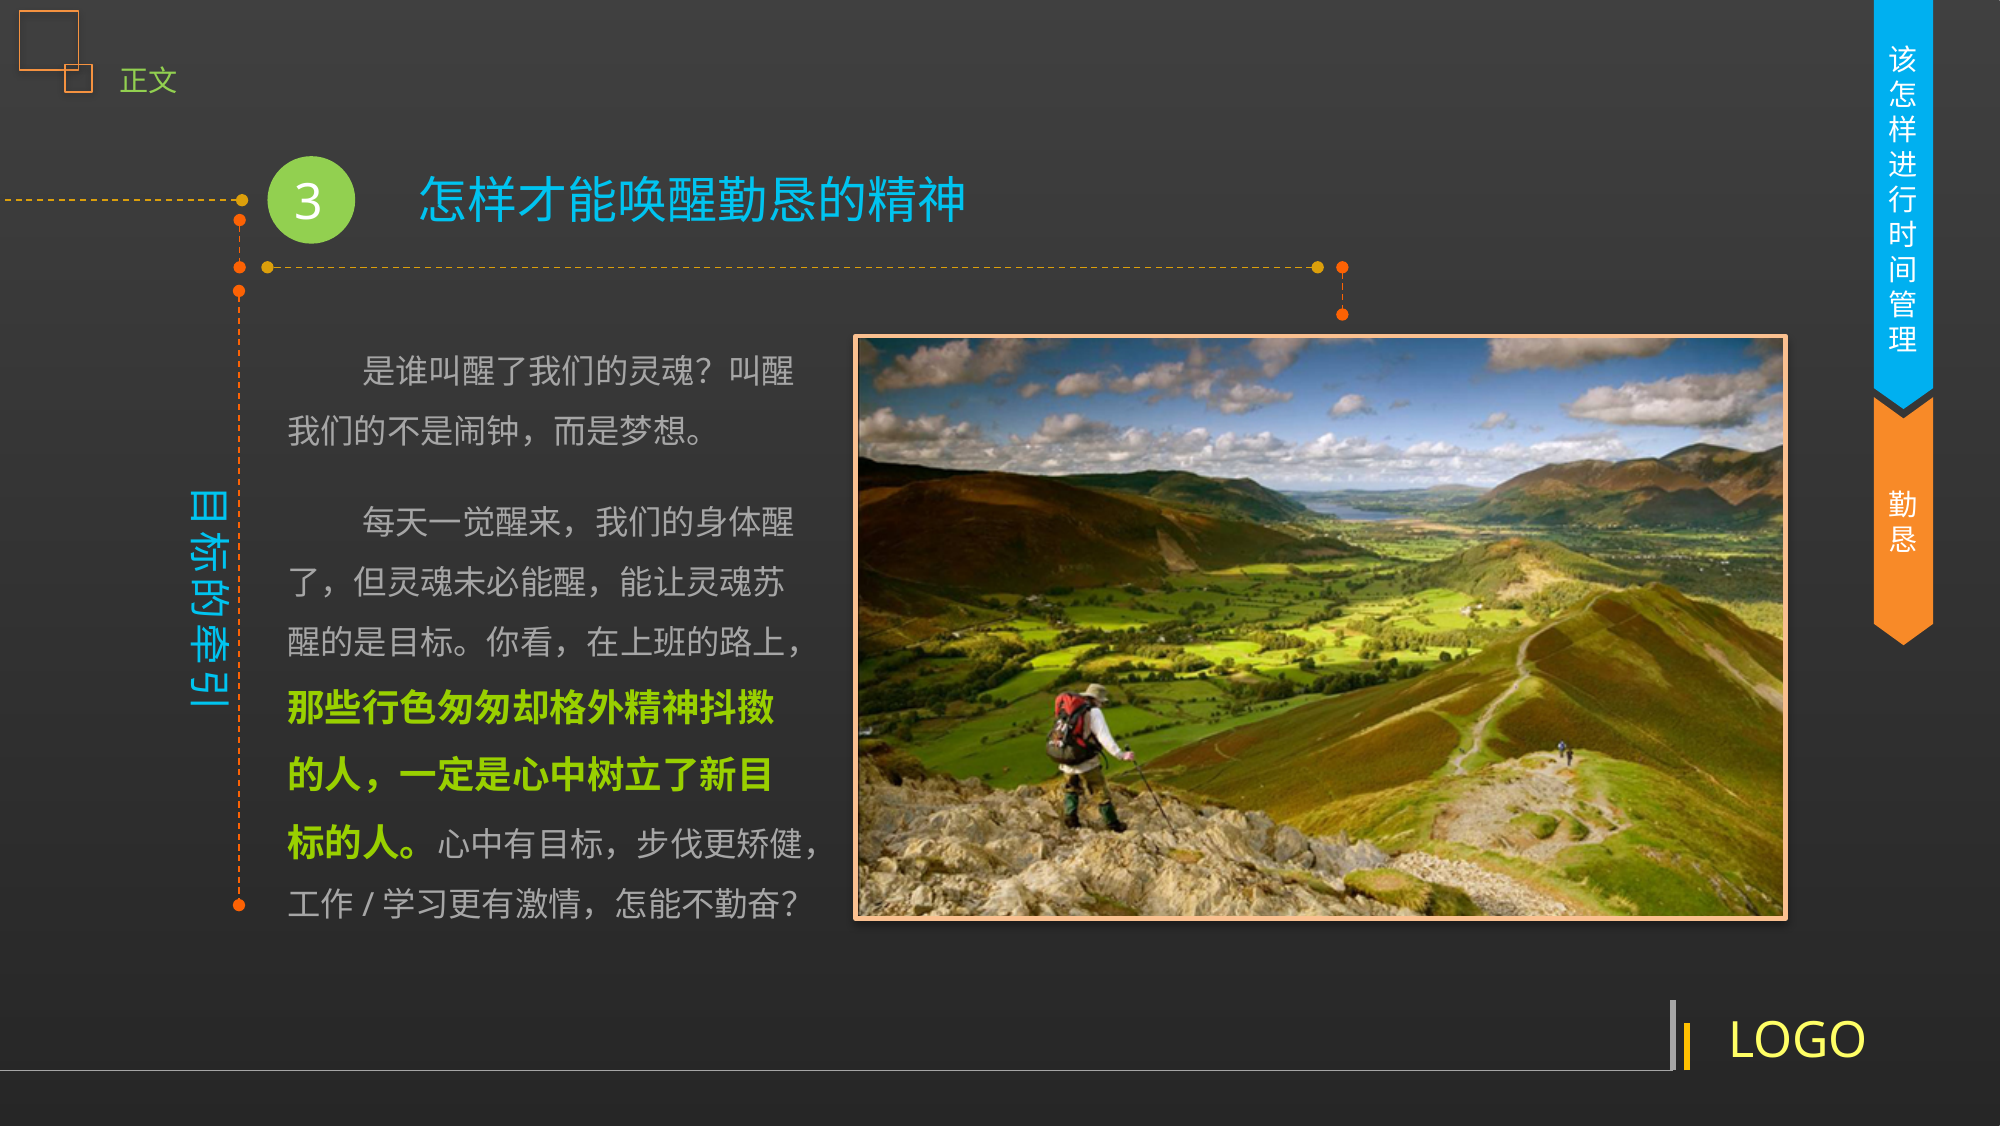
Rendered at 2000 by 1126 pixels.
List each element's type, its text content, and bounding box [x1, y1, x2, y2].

text_box 正文 [119, 54, 504, 105]
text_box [267, 155, 1816, 244]
text_box 勤恳 [1871, 395, 1936, 647]
text_box 该怎样进行时间管理 [1871, 0, 1936, 411]
picture [857, 337, 1784, 917]
text_box 目标的牵引 [163, 350, 234, 847]
text_box 是谁叫醒了我们的灵魂？叫醒我们的不是闹钟，而是梦想。 [272, 323, 823, 458]
text_box 每天一觉醒来，我们的身体醒了，但灵魂未必能醒，能让灵魂苏醒的是目标。你看，在上班的路上，那些行色匆匆却格外精神抖擞的人，一定是心中树立了新目标的人。心中有目标，步伐更矫健，工作/学习更有激情，怎能不勤奋？ [272, 473, 823, 931]
